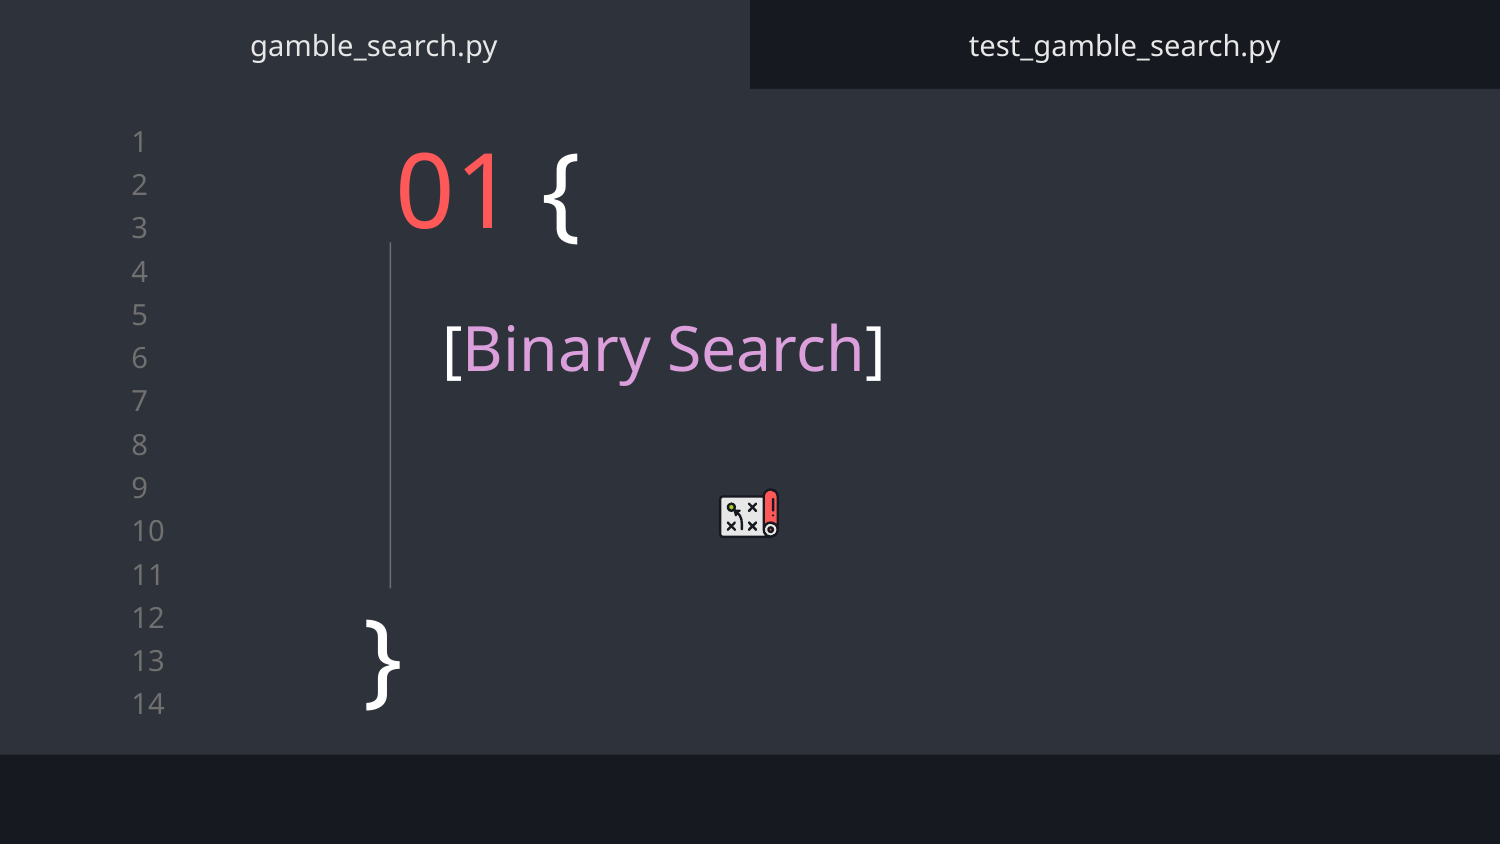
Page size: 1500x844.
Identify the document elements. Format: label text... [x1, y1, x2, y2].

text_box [718, 488, 780, 539]
text_box } [348, 588, 432, 717]
title [Binary Search] [427, 302, 1500, 391]
text_box test_gamble_search.py [749, 15, 1500, 74]
text_box gamble_search.py [0, 15, 749, 74]
title 01 { [337, 96, 640, 278]
